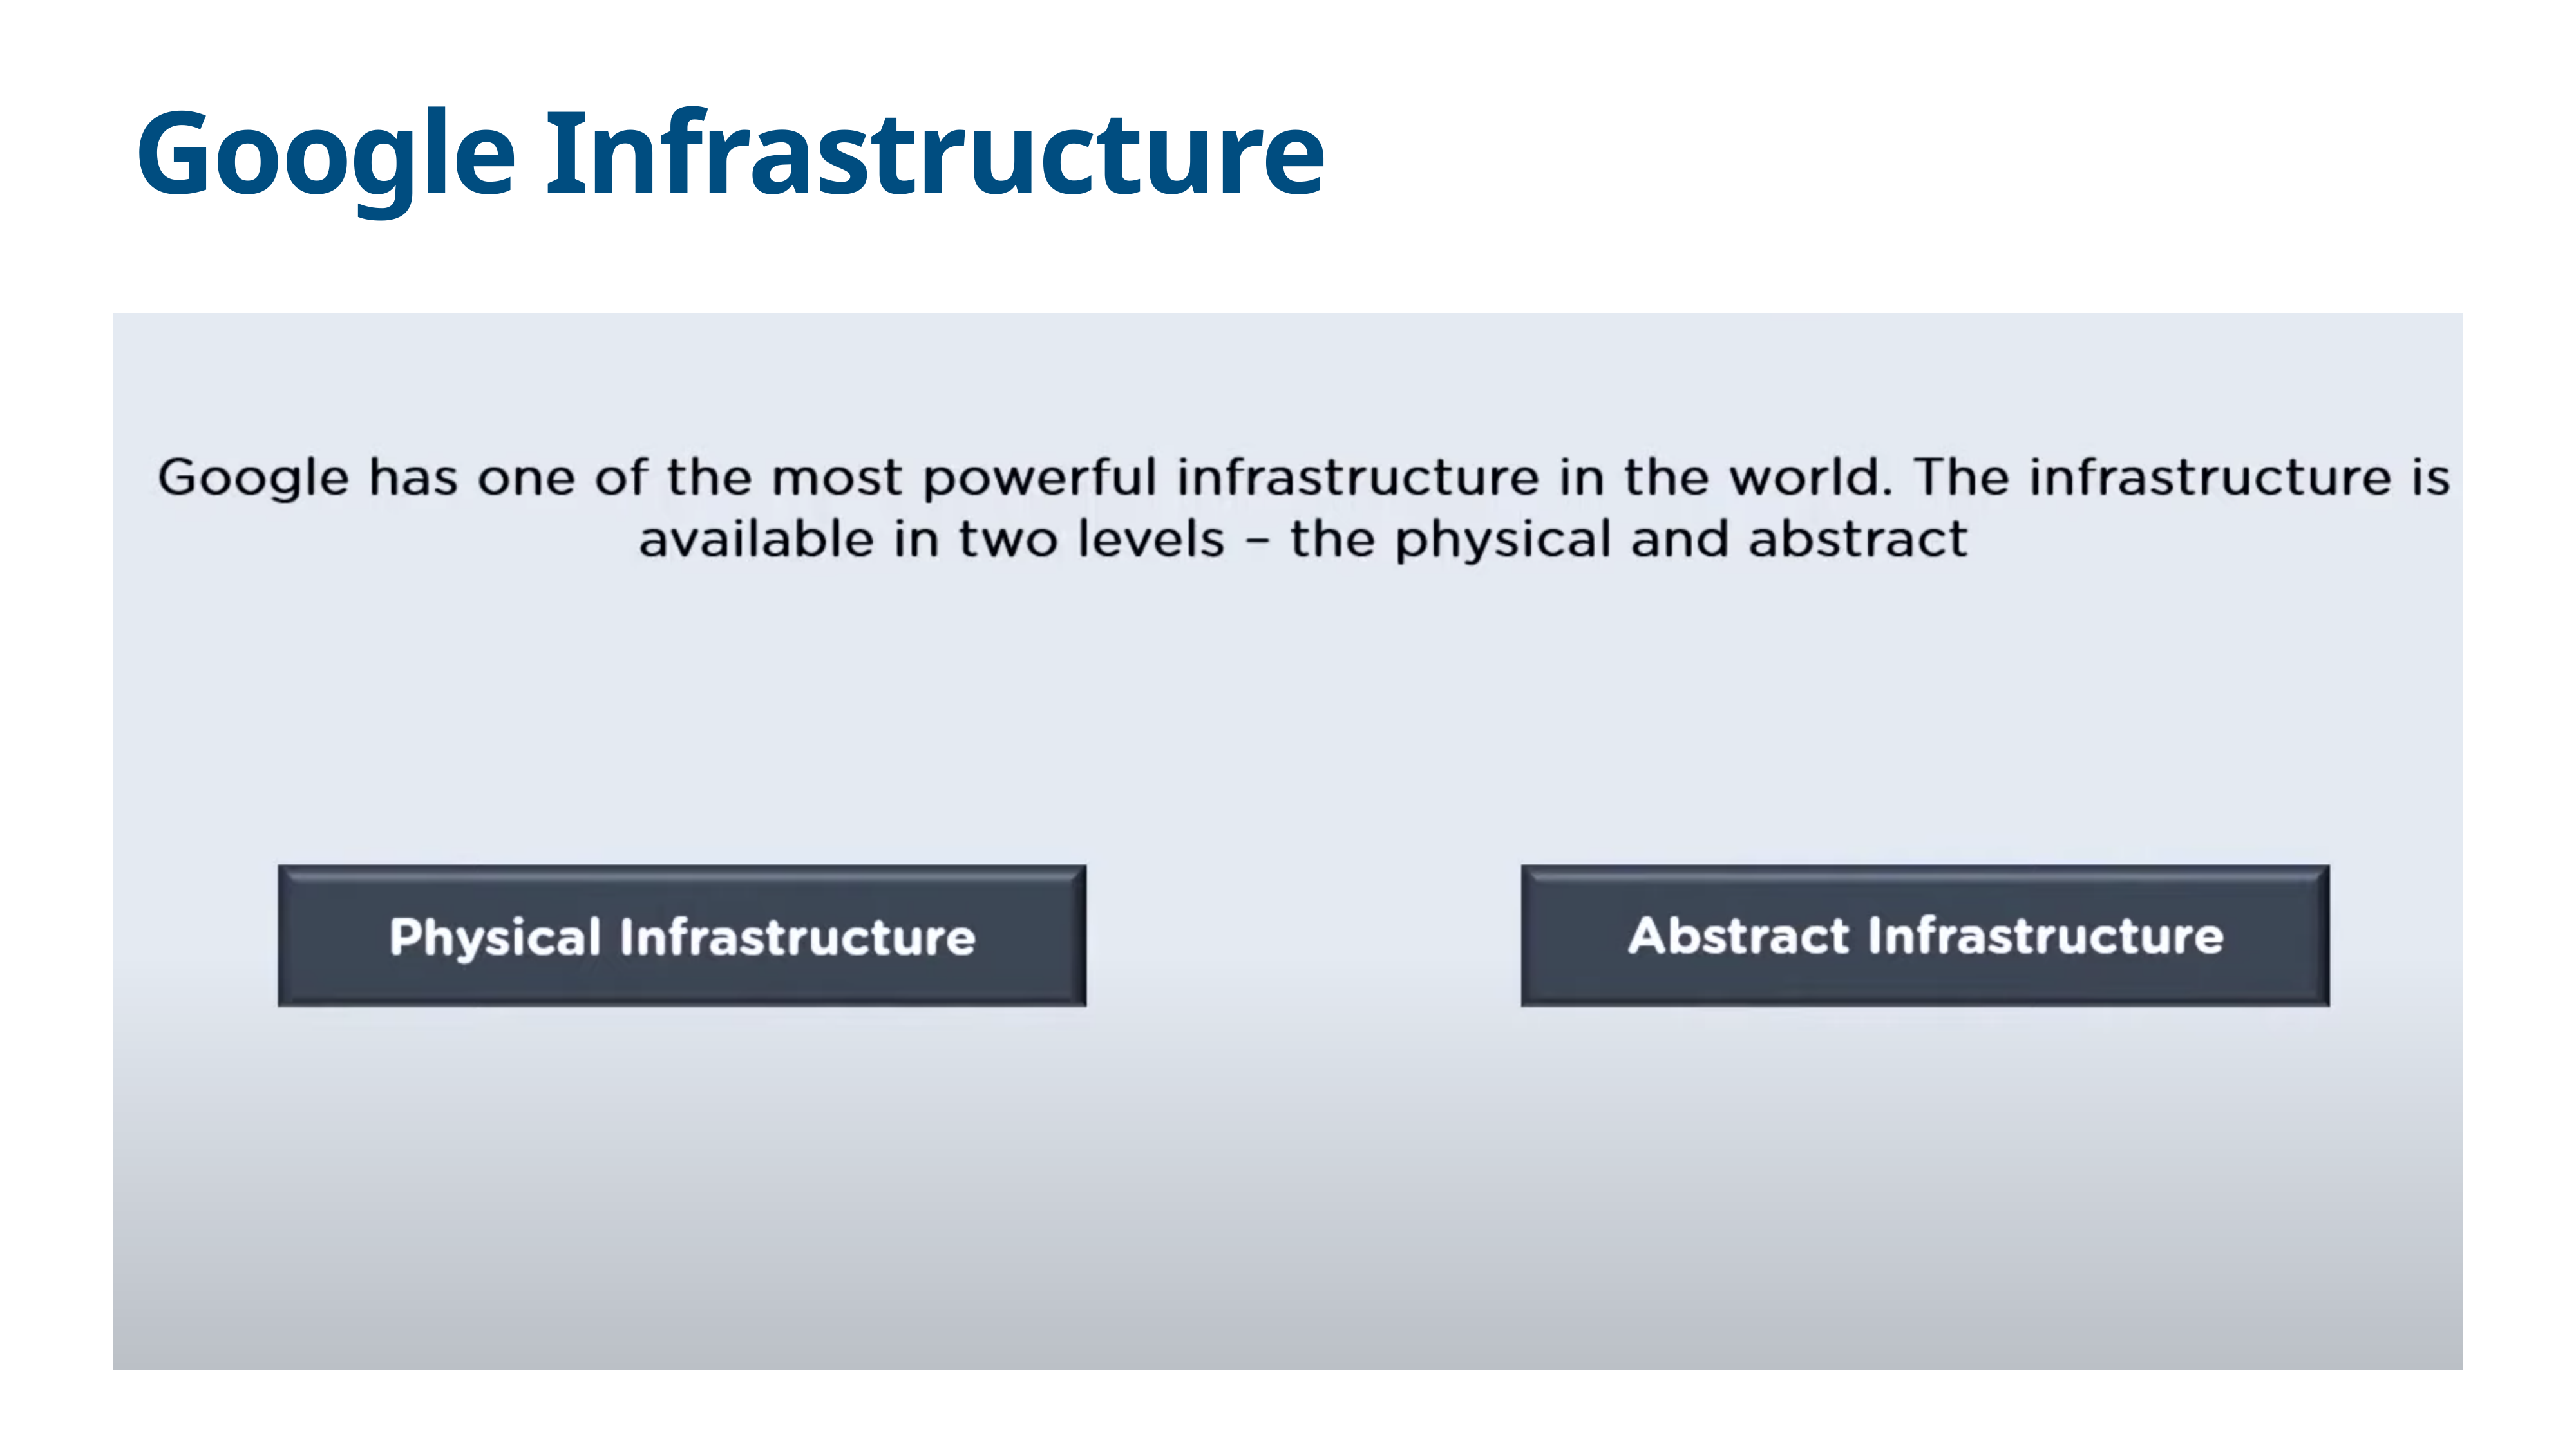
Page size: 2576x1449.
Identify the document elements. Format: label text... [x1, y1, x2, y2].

title Google Infrastructure [127, 100, 2449, 252]
picture [113, 313, 2463, 1370]
